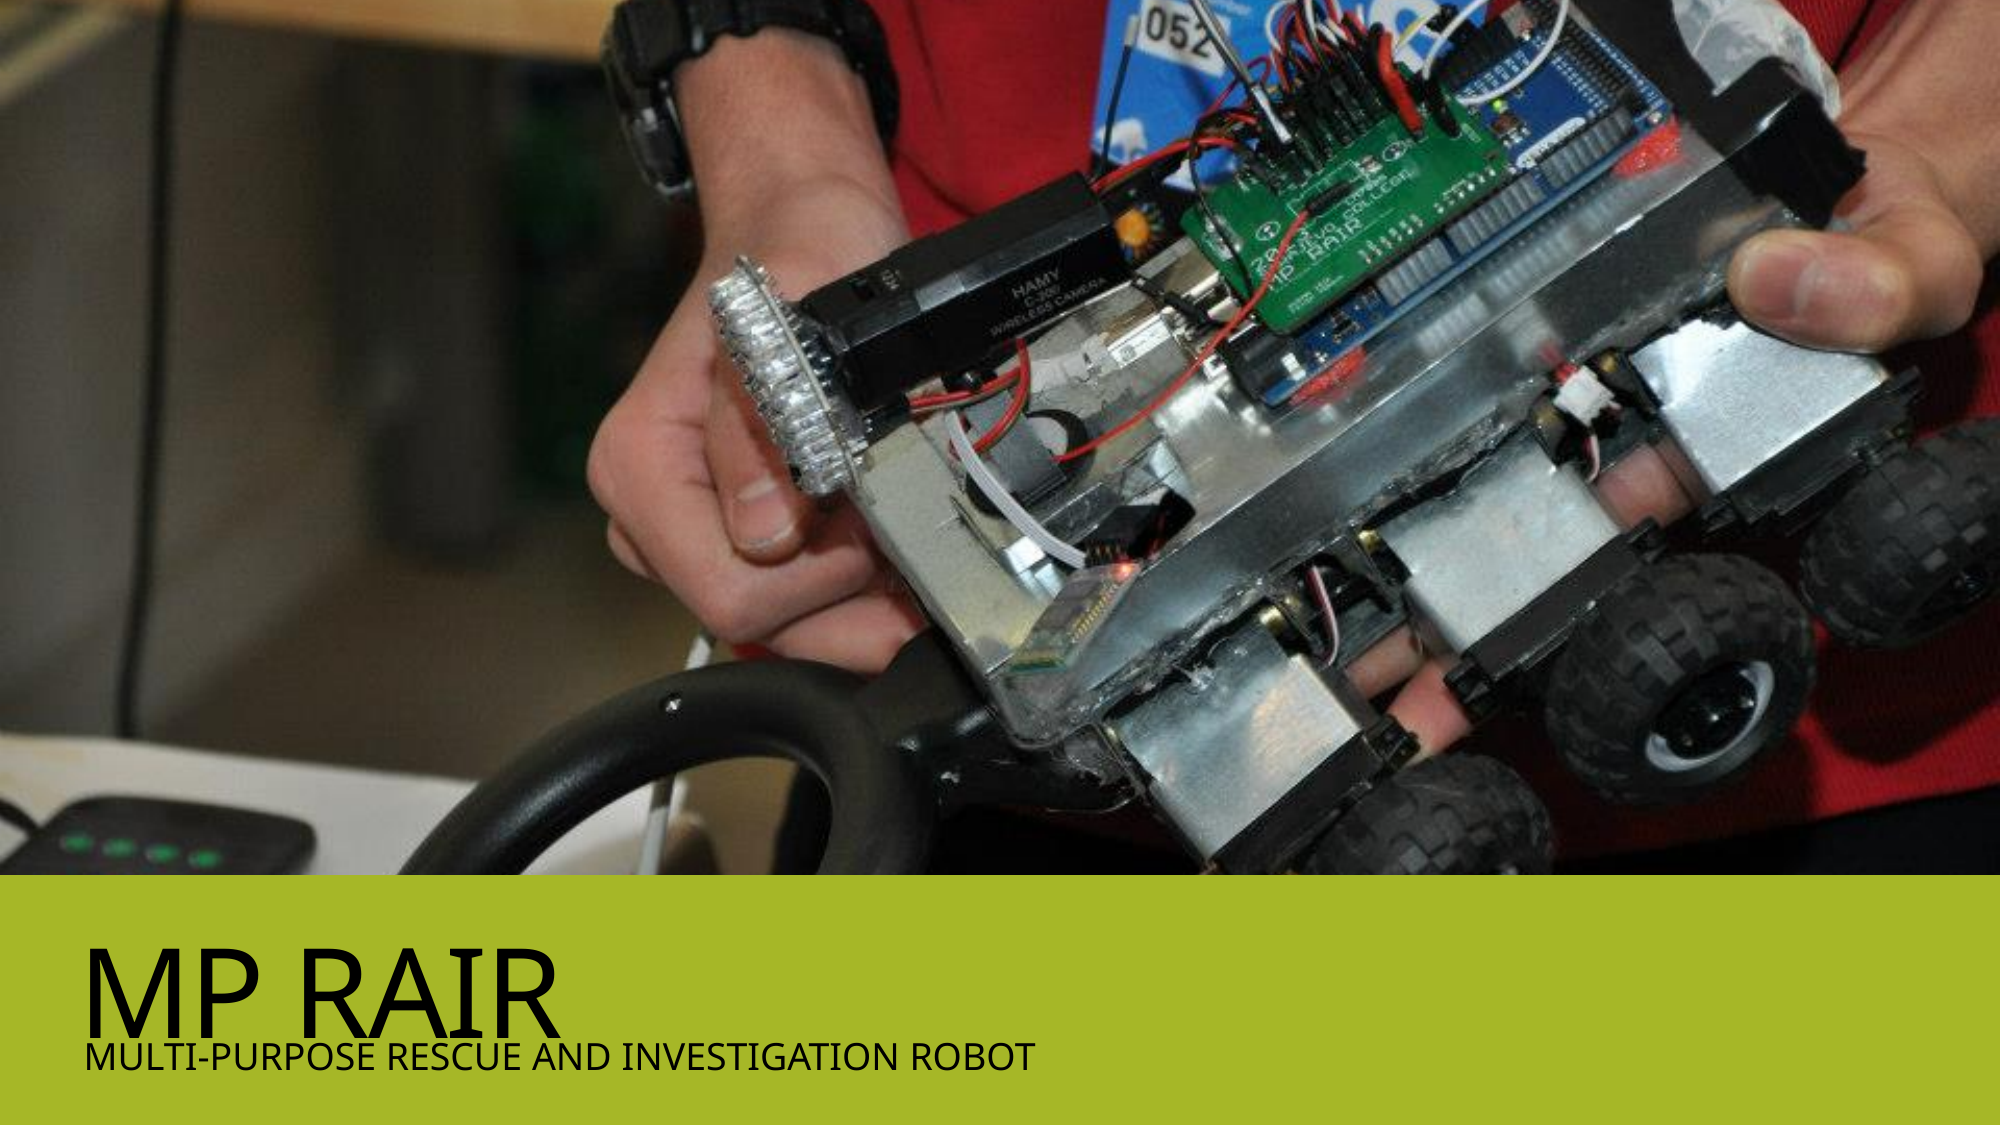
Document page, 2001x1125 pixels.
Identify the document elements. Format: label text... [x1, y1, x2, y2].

text_box MULTI-PURPOSE RESCUE AND INVESTIGATION ROBOT [68, 1031, 1583, 1100]
picture [0, 0, 2000, 875]
text_box MP RAIR [63, 875, 1833, 1072]
